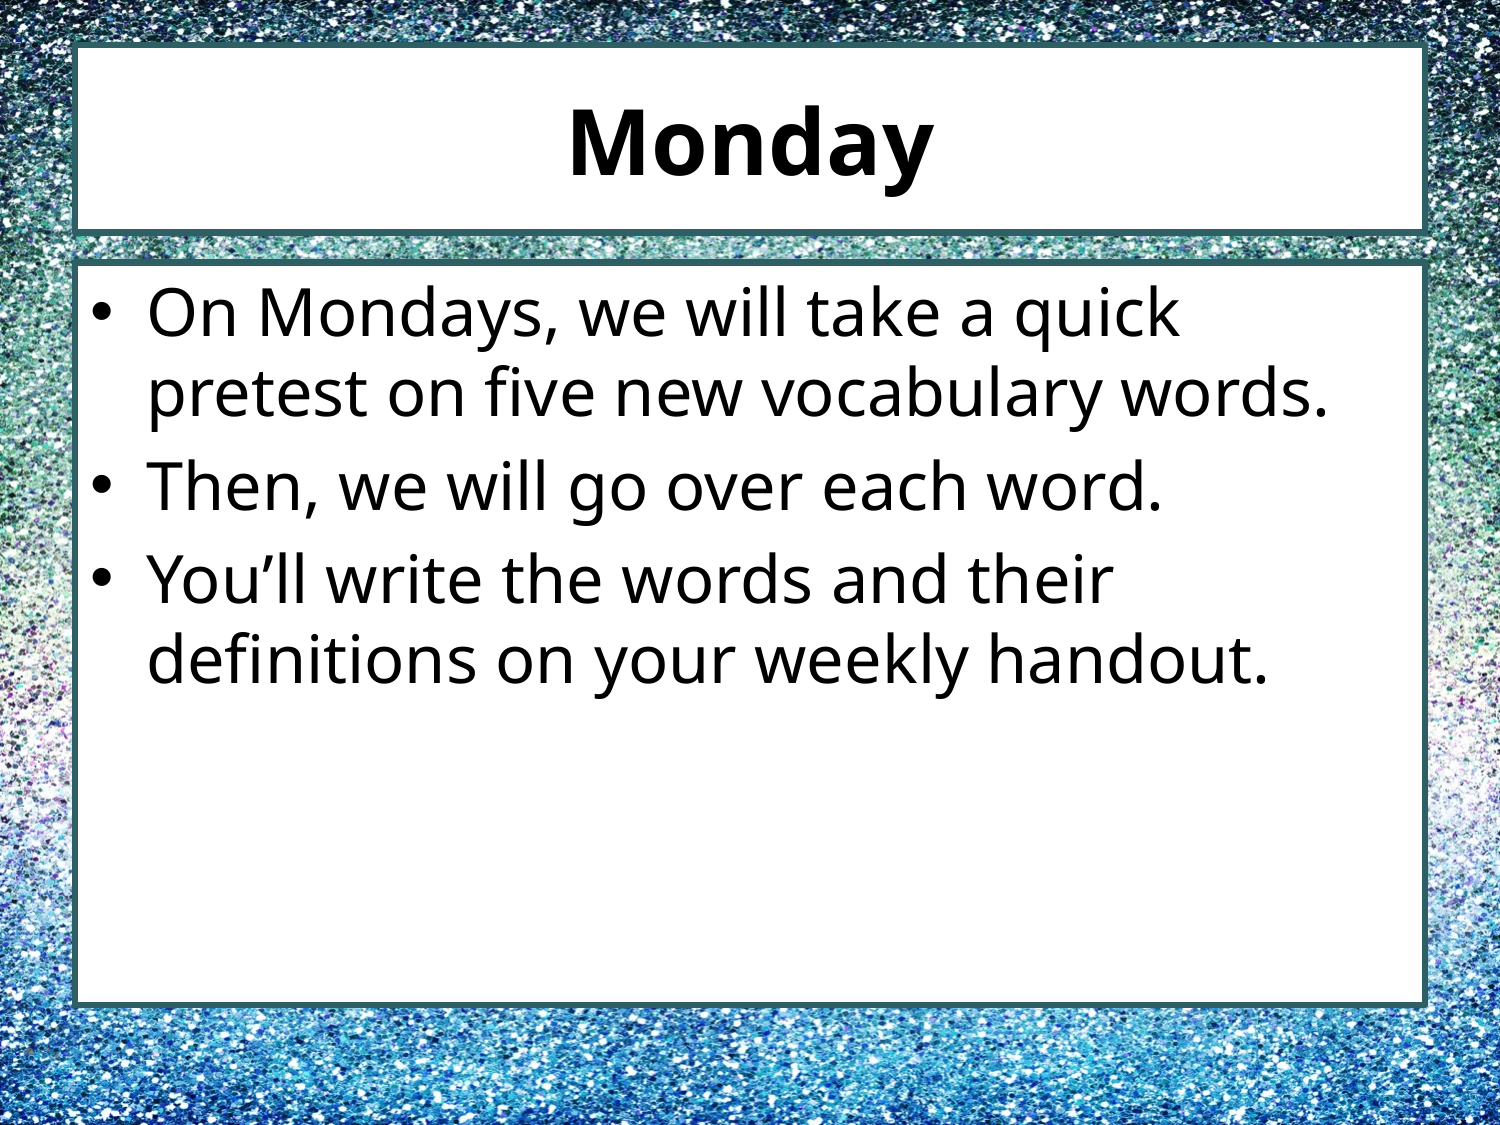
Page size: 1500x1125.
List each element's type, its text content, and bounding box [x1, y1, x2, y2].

title Monday [72, 42, 1428, 236]
list On Mondays, we will take a quick pretest on five new vocabulary words. Then, we will go over each word. You’ll write the words and their definitions on your weekly handout. [72, 259, 1428, 1008]
picture [0, 0, 1500, 1125]
